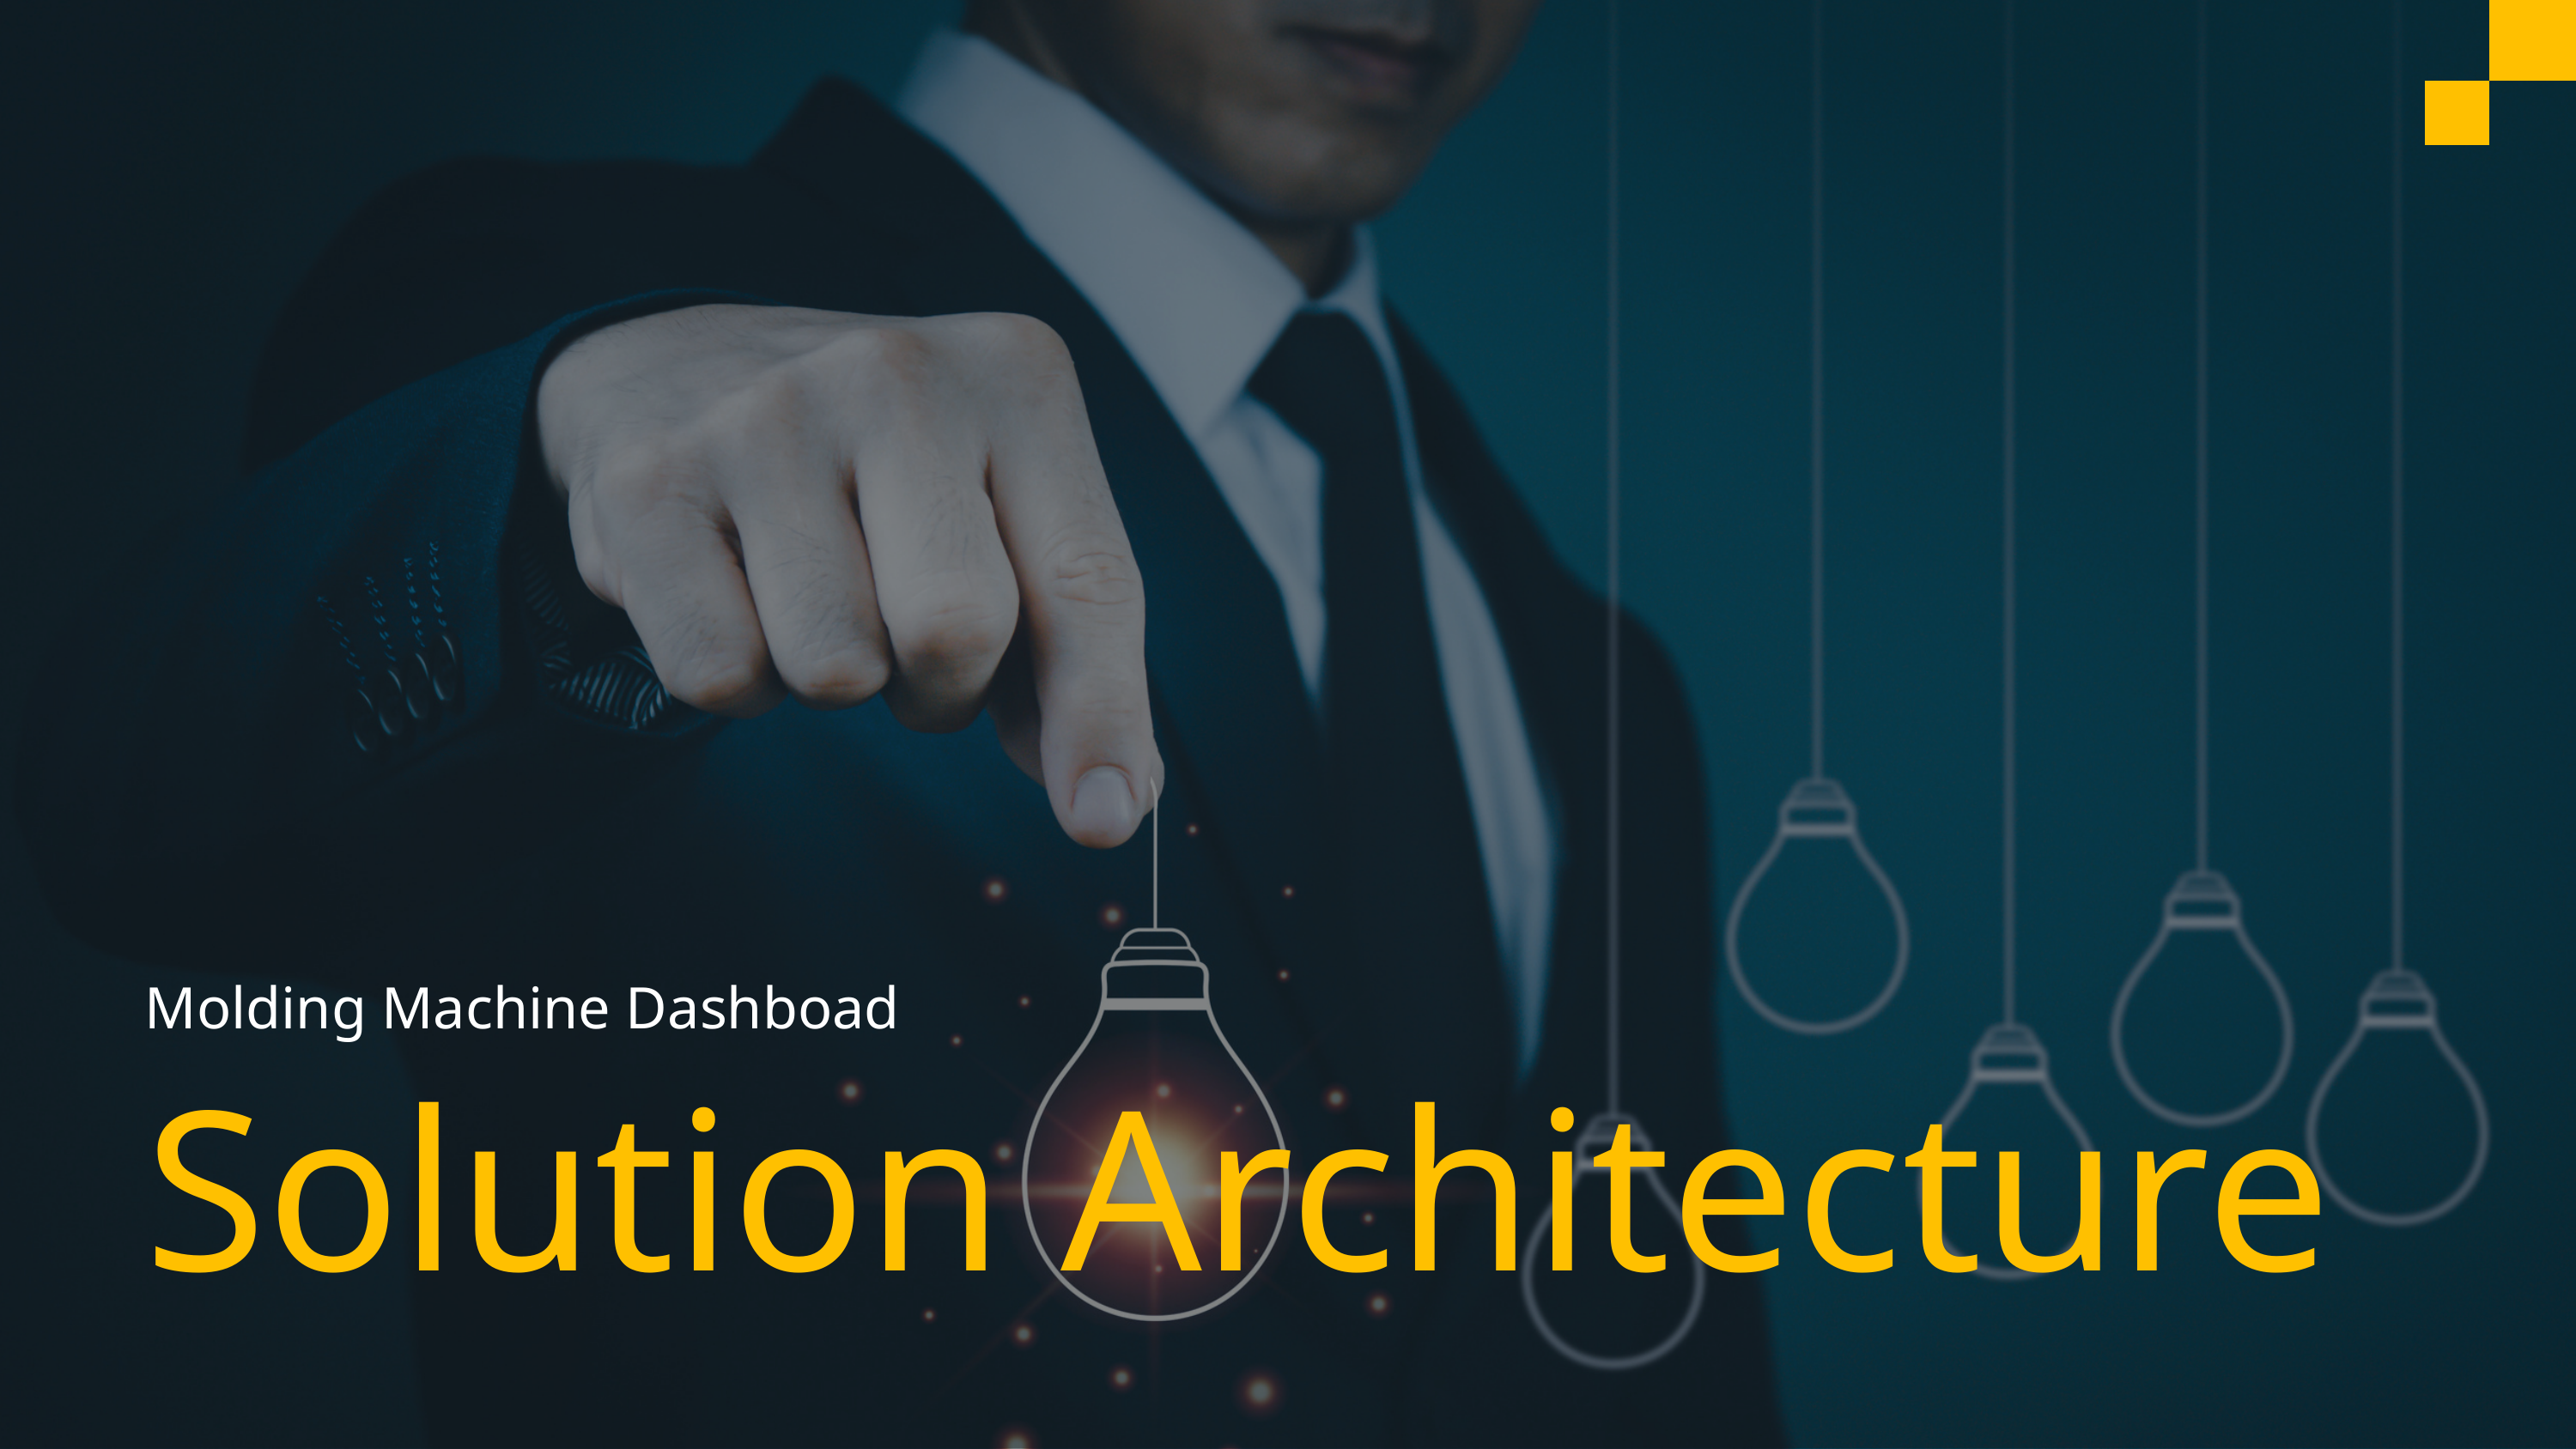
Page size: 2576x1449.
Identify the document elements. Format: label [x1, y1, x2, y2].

text_box [0, 0, 2576, 1449]
text_box [2488, 0, 2576, 81]
text_box [2424, 80, 2490, 145]
